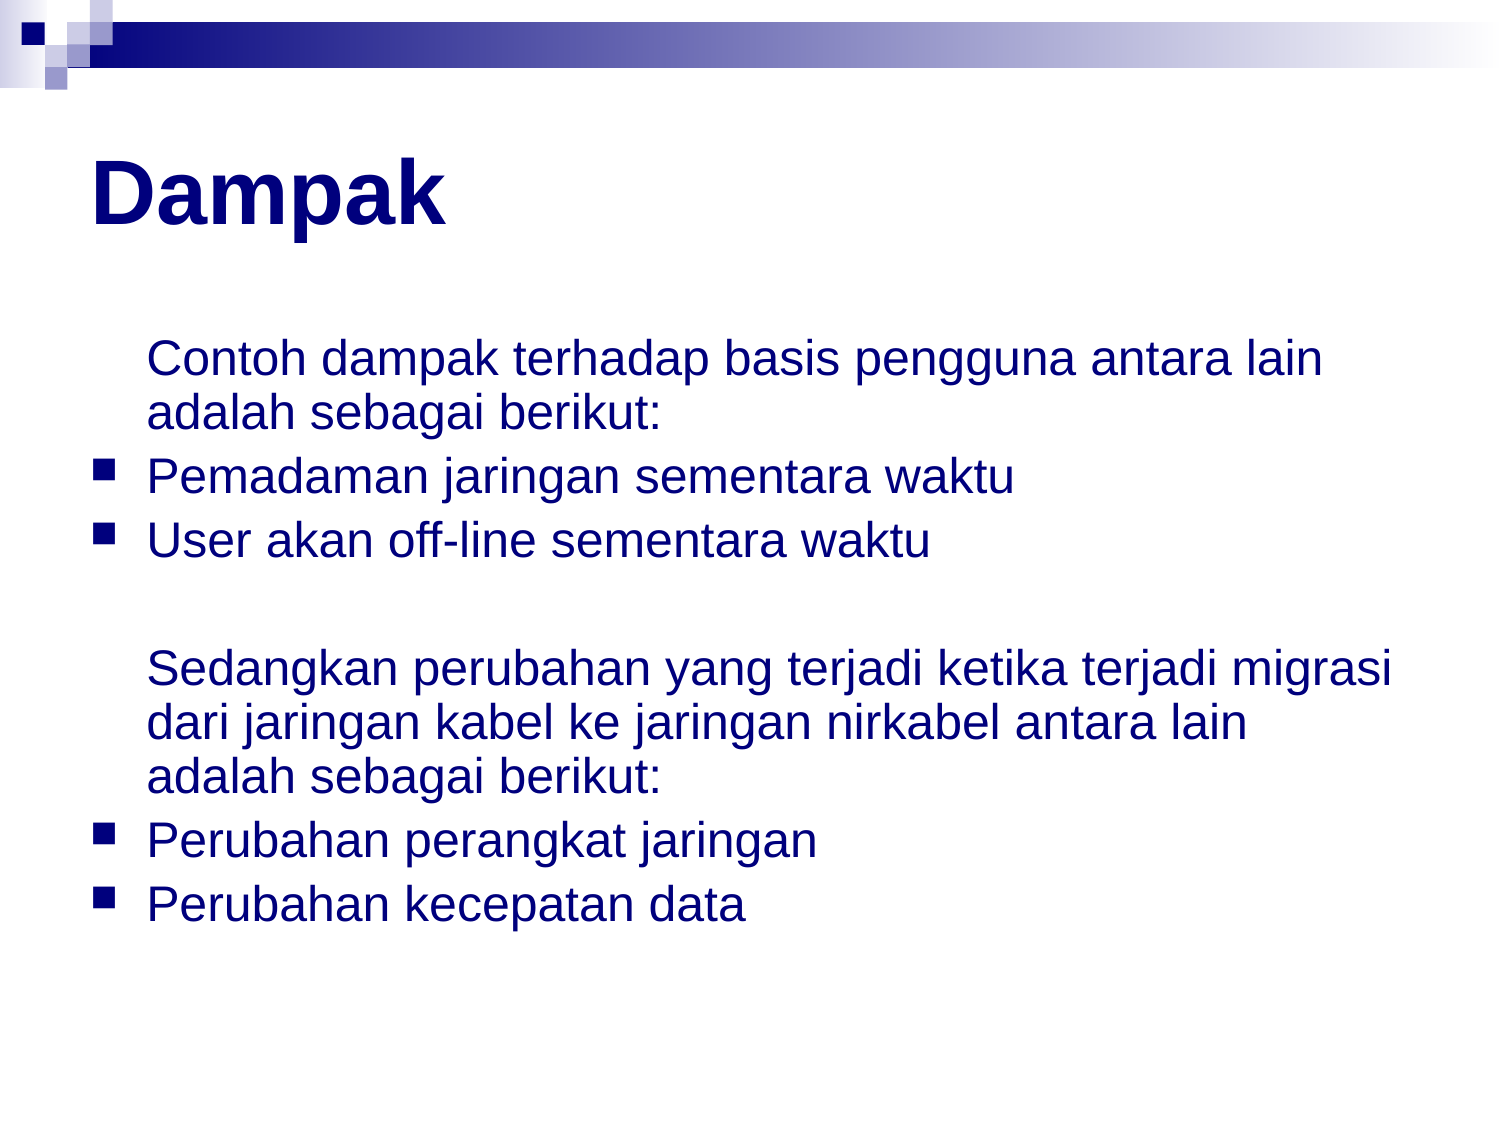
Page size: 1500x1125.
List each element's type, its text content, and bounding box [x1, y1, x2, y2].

list Contoh dampak terhadap basis pengguna antara lain adalah sebagai berikut: Pemadaman jaringan sementara waktu User akan off-line sementara waktu Sedangkan perubahan yang terjadi ketika terjadi migrasi dari jaringan kabel ke jaringan nirkabel antara lain adalah sebagai berikut: Perubahan perangkat jaringan Perubahan kecepatan data [75, 324, 1425, 963]
title Dampak [75, 75, 1425, 300]
